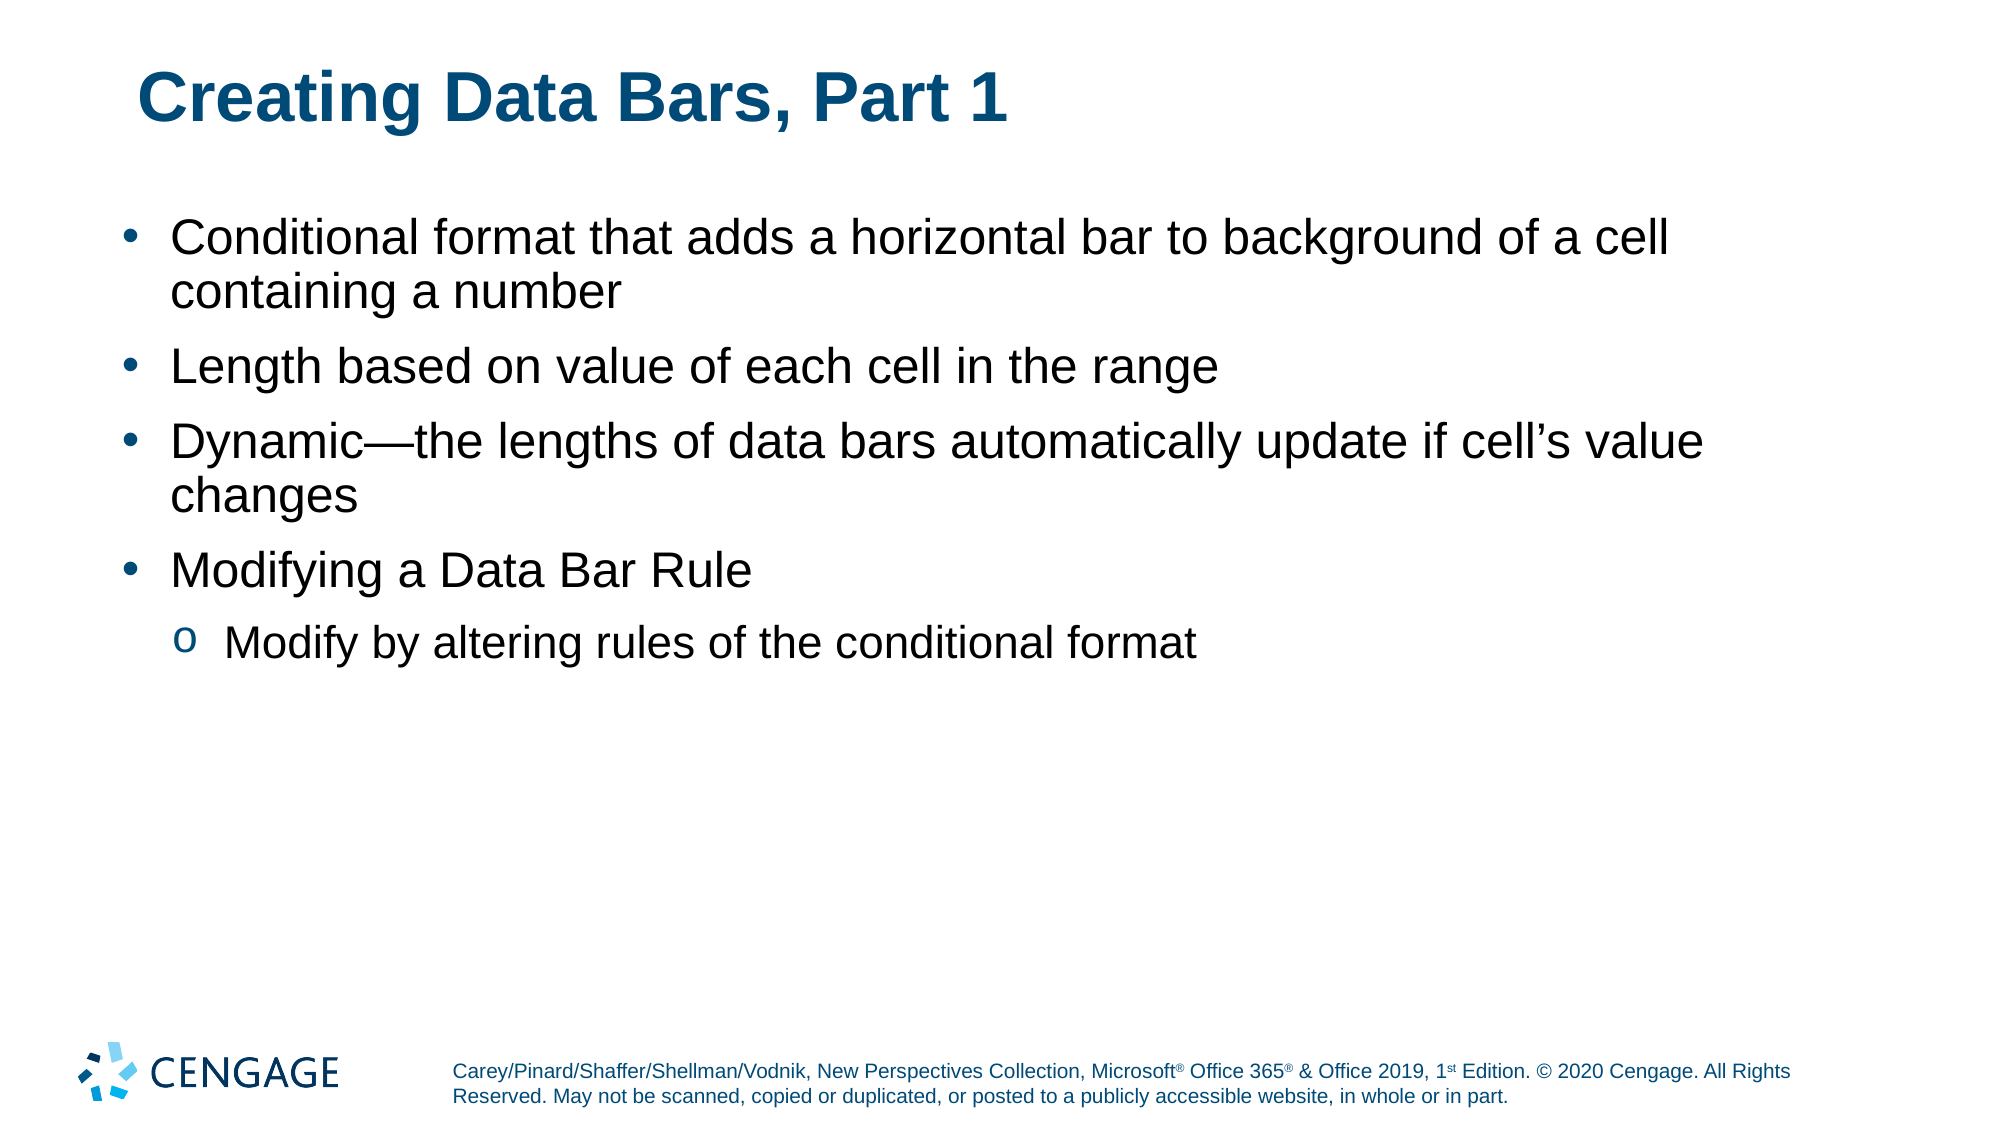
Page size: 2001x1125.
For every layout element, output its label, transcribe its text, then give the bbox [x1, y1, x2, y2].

title Creating Data Bars, Part 1 [137, 59, 1863, 171]
list Conditional format that adds a horizontal bar to background of a cell containing a number Length based on value of each cell in the range Dynamic—the lengths of data bars automatically update if cell’s value changes Modifying a Data Bar Rule Modify by altering rules of the conditional format [121, 211, 1880, 933]
picture [78, 1042, 338, 1101]
